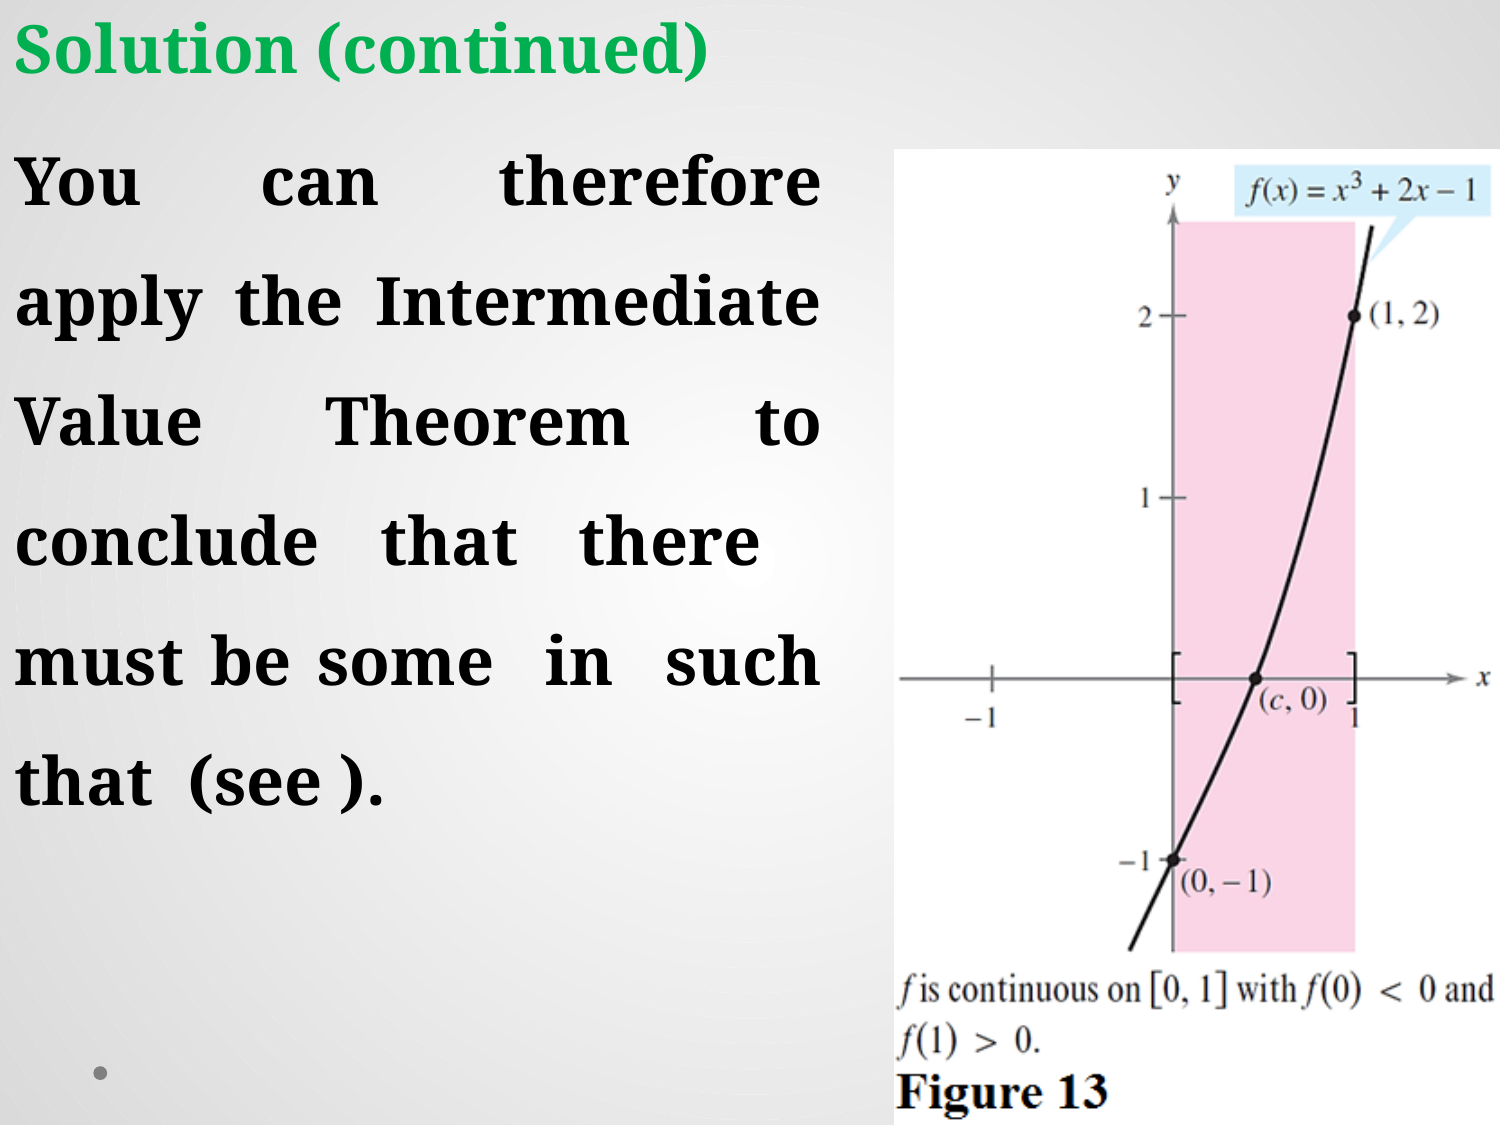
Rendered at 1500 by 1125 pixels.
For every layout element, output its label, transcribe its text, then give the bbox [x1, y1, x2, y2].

text_box Solution (continued) [0, 0, 1500, 95]
picture [894, 149, 1500, 1125]
